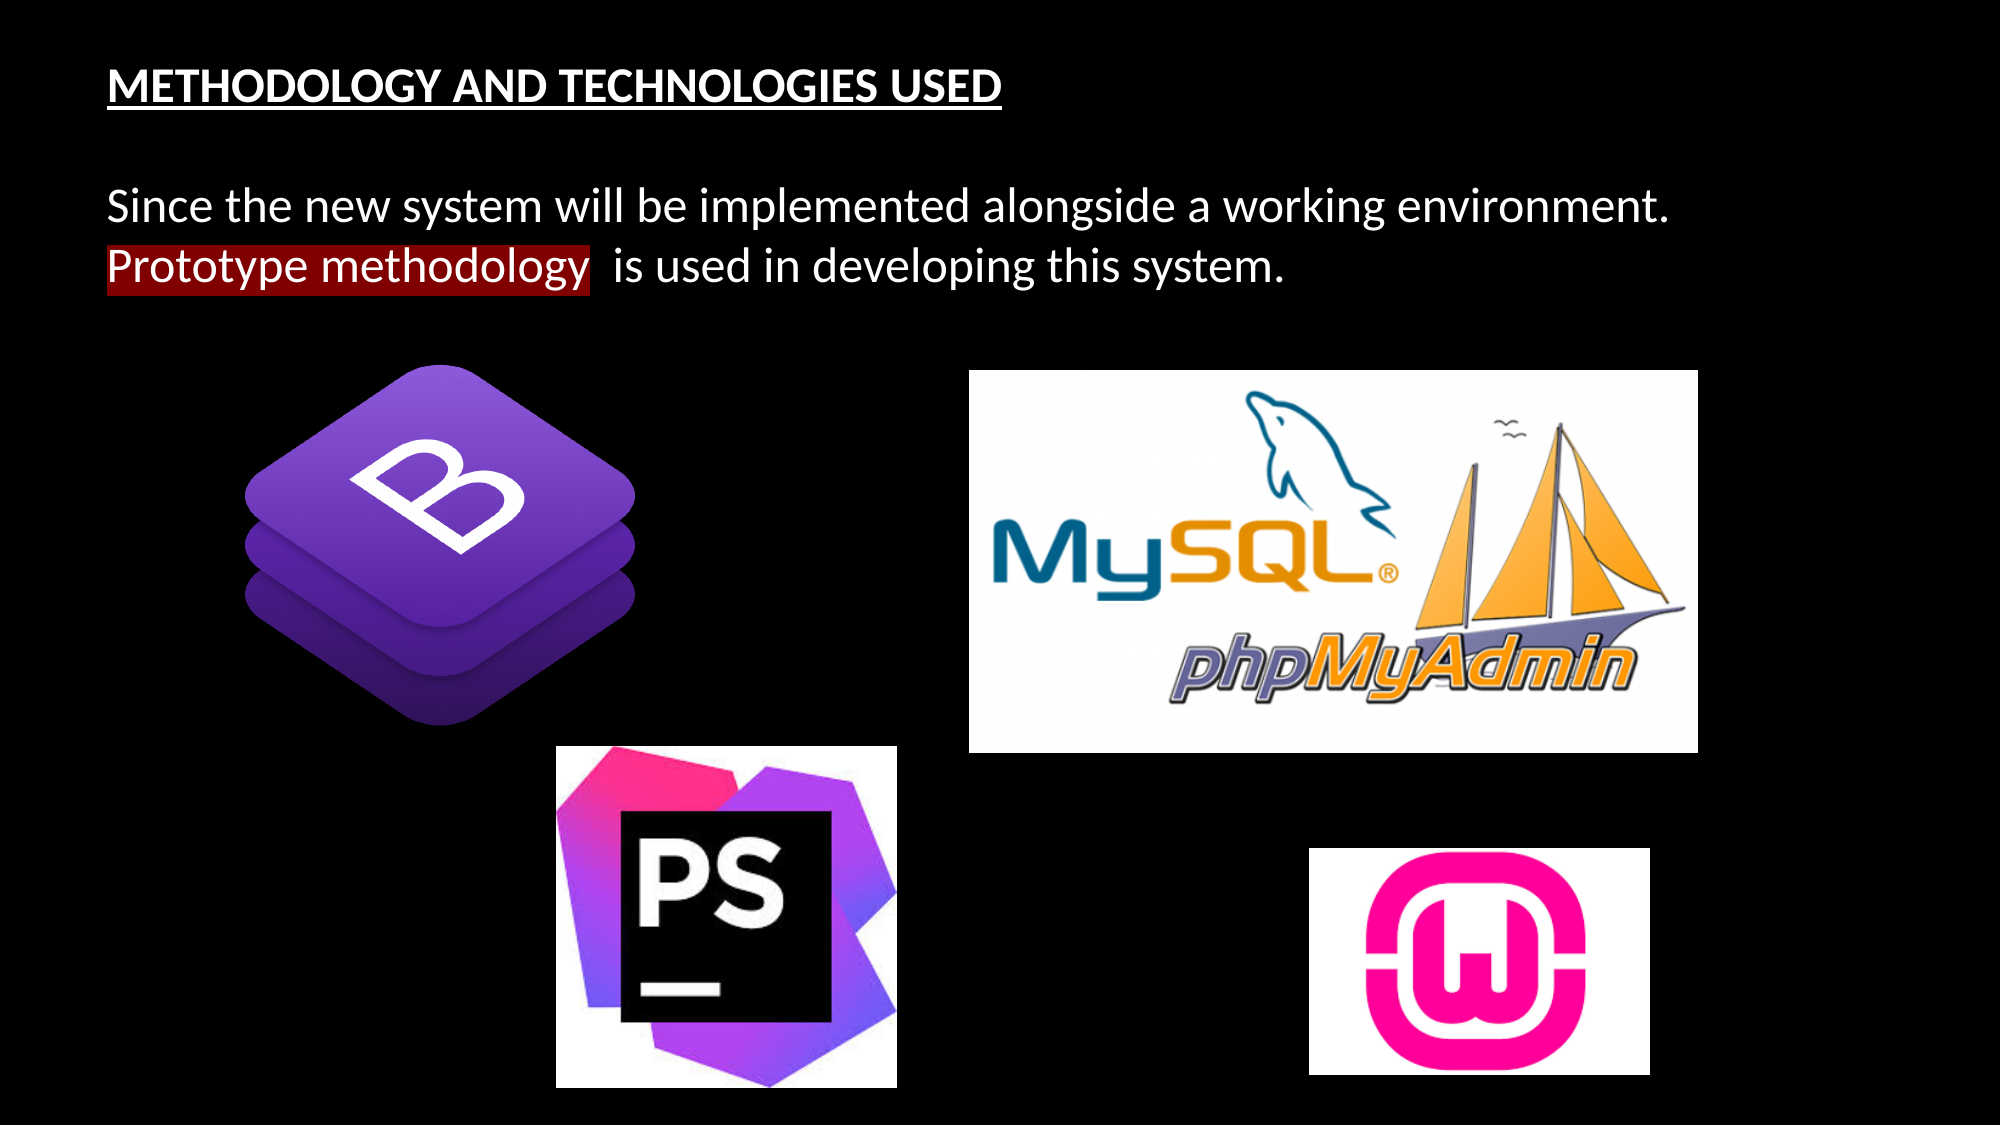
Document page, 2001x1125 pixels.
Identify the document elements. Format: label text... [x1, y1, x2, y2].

picture [969, 370, 1698, 753]
picture [1309, 848, 1650, 1075]
picture [556, 746, 897, 1088]
picture [211, 354, 669, 739]
text_box METHODOLOGY AND TECHNOLOGIES USED Since the new system will be implemented alongside a working environment. Prototype methodology is used in developing this system. [91, 45, 1886, 361]
